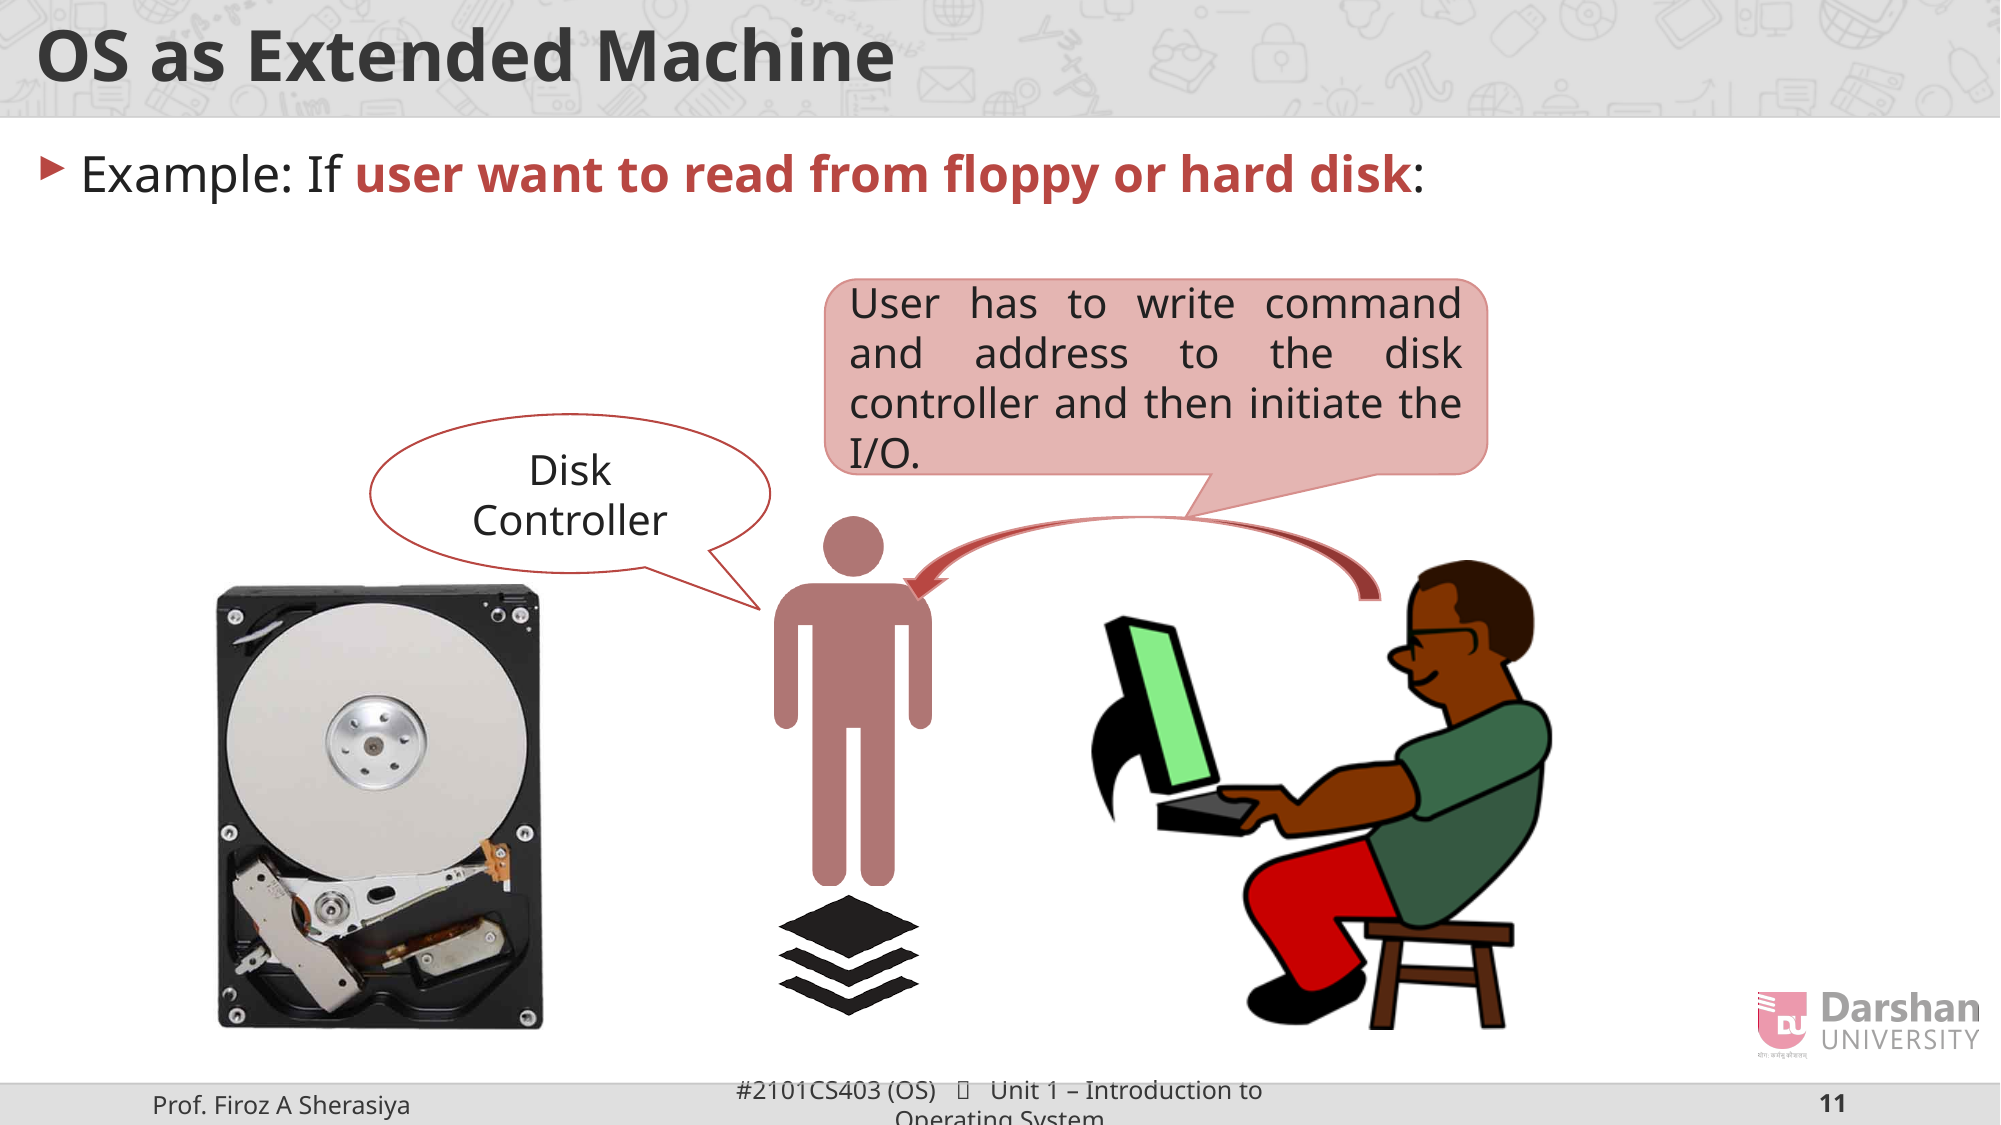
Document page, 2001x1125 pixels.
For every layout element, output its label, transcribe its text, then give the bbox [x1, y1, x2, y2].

text_box Disk Controller [369, 413, 772, 611]
text_box User has to write command and address to the disk controller and then initiate the I/O. [823, 278, 1489, 520]
list Example: If user want to read from floppy or hard disk: [21, 141, 1981, 1059]
title OS as Extended Machine [0, 0, 2000, 117]
picture [774, 516, 932, 1024]
text_box [932, 515, 1355, 591]
picture [212, 579, 549, 1030]
picture [1087, 560, 1557, 1030]
